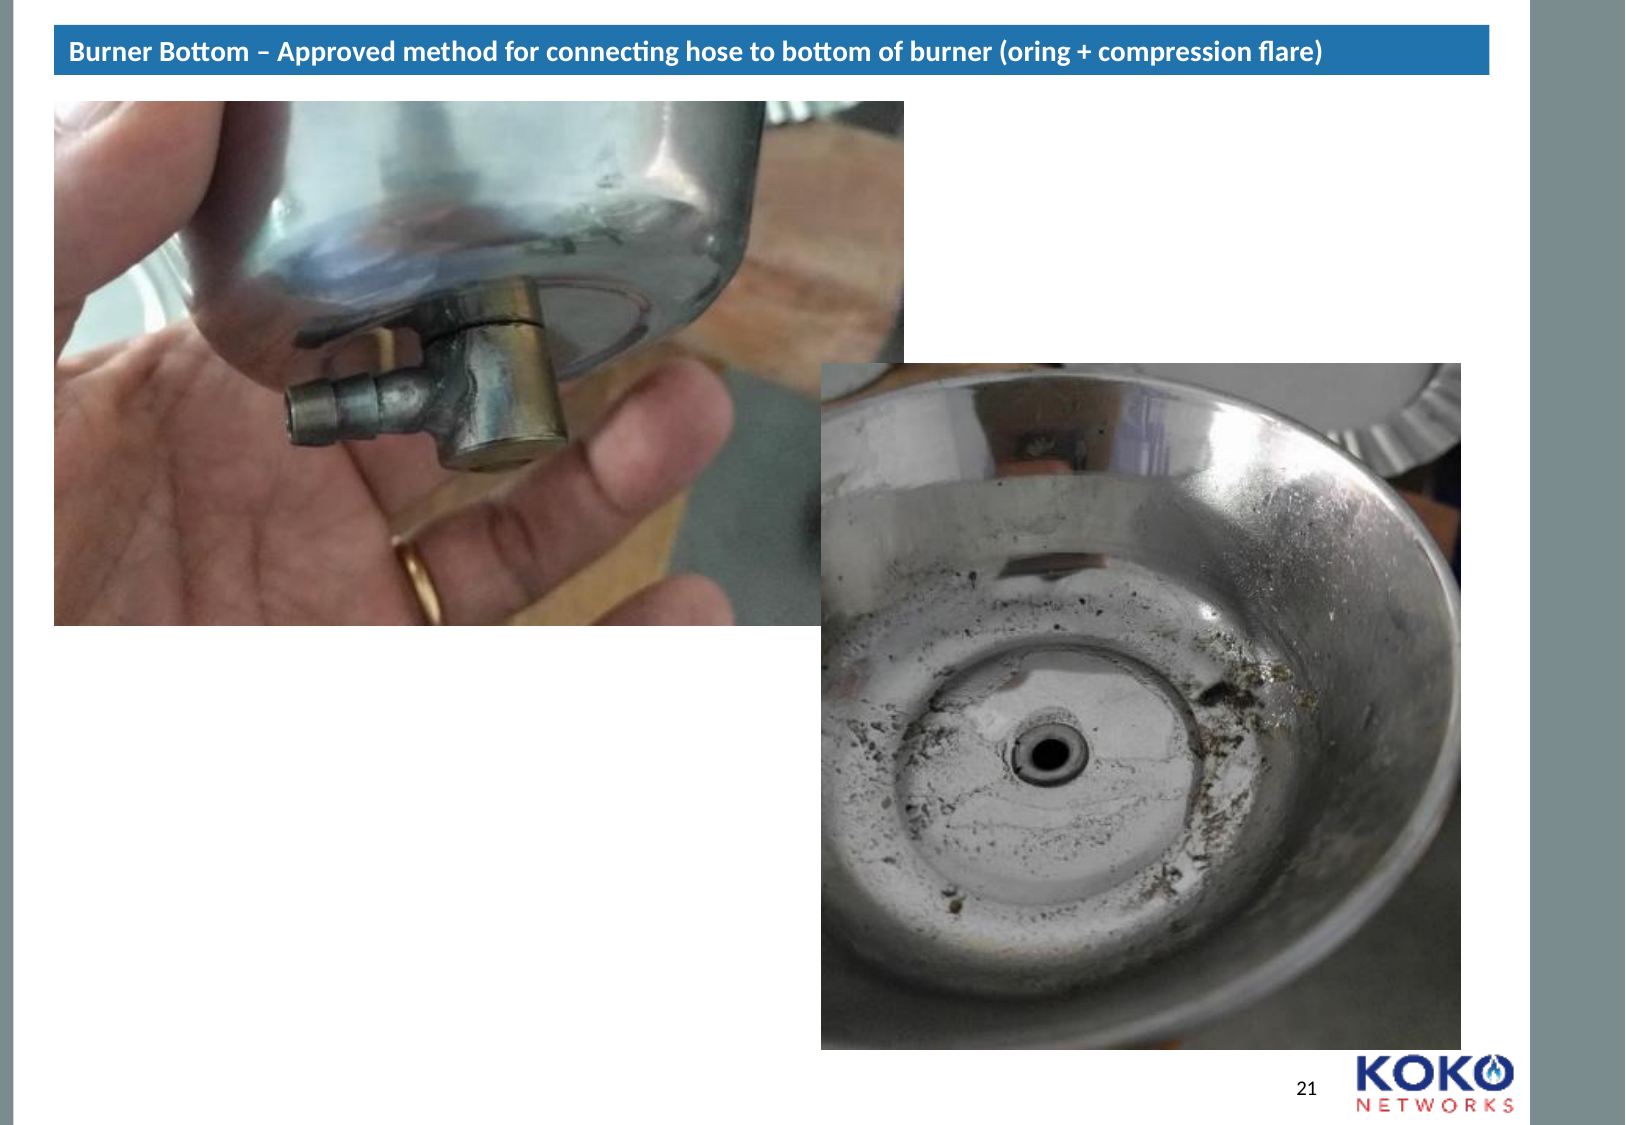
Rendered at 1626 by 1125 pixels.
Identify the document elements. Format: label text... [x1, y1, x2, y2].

list Burner Bottom – Approved method for connecting hose to bottom of burner (oring + compression flare) [54, 24, 1490, 75]
picture [53, 101, 1541, 1125]
slide_number 21 [1155, 1061, 1332, 1112]
